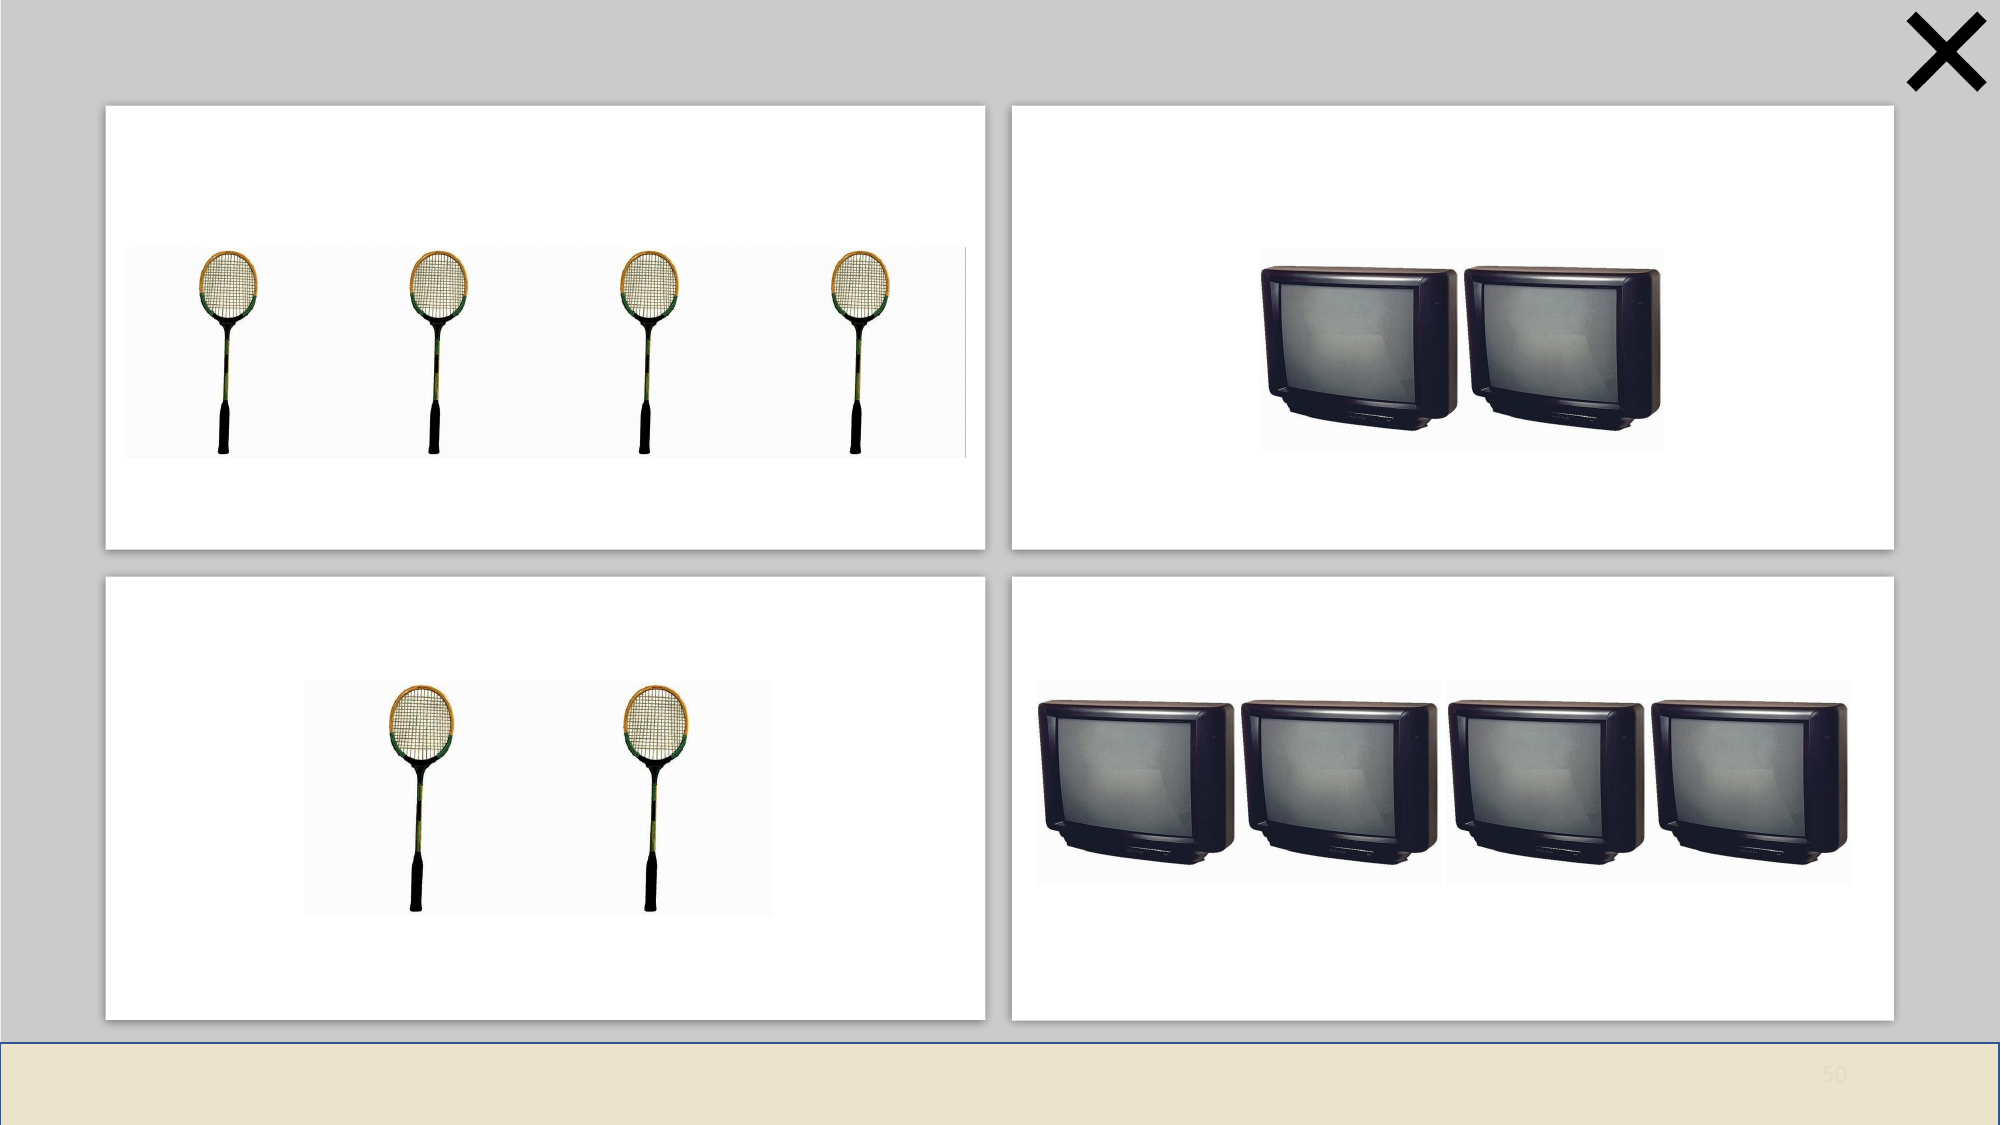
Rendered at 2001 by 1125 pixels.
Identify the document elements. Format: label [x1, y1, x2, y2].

picture [304, 681, 773, 916]
text_box [1011, 576, 1895, 1022]
text_box [1011, 104, 1895, 551]
picture [124, 247, 967, 458]
picture [1892, 0, 2000, 106]
picture [1259, 247, 1665, 450]
text_box [104, 576, 986, 1021]
picture [1446, 681, 1852, 884]
text_box [0, 0, 2000, 1042]
picture [1036, 681, 1442, 884]
text_box [0, 1042, 2000, 1125]
text_box [104, 104, 986, 551]
